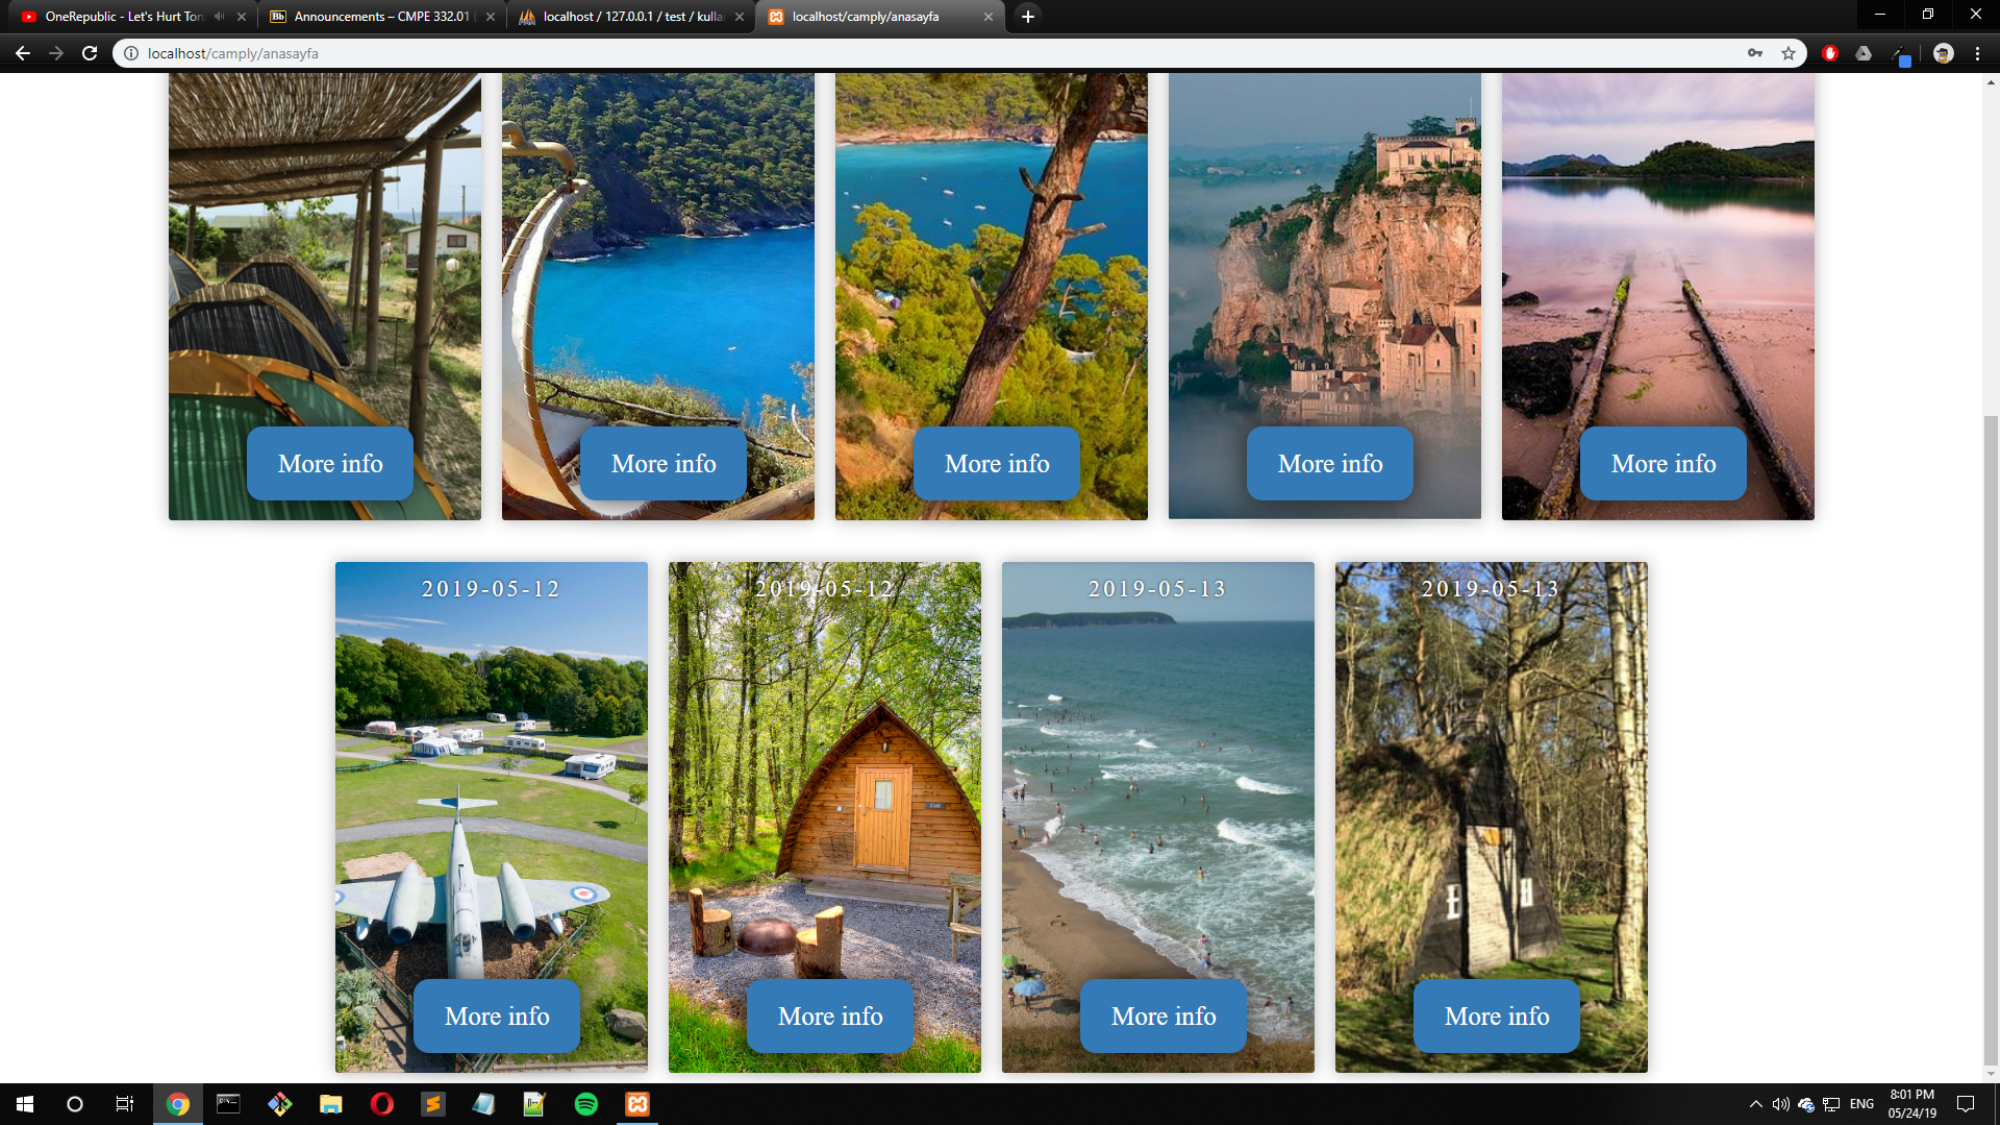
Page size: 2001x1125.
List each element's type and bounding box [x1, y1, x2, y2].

list [0, 0, 2000, 1125]
